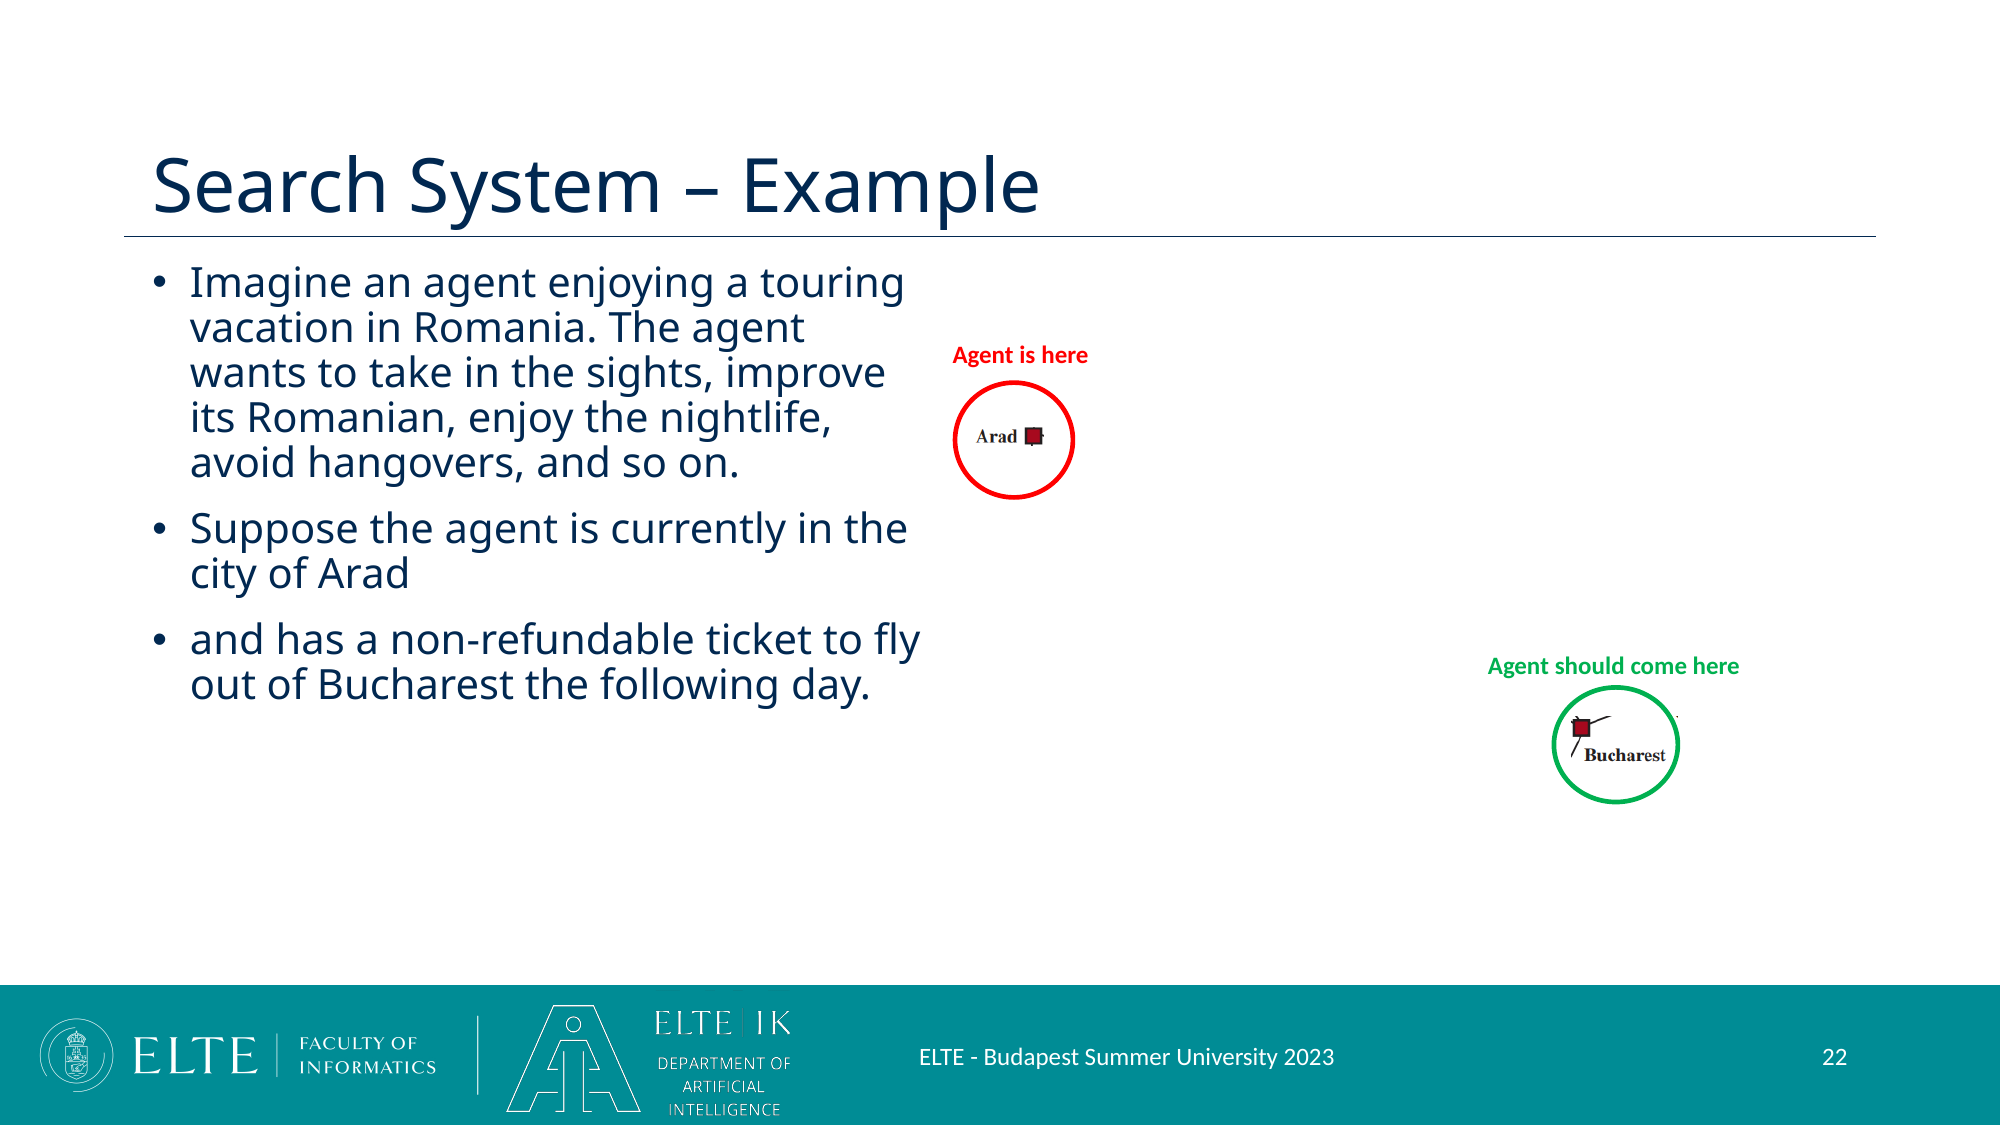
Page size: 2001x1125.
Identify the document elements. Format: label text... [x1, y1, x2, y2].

text_box [1552, 687, 1671, 804]
footer ELTE - Budapest Summer University 2023 [790, 1025, 1465, 1085]
text_box Agent is here [937, 330, 1107, 376]
text_box [954, 381, 1074, 499]
picture [0, 985, 2000, 1125]
title Search System – Example [137, 59, 1863, 237]
slide_number 22 [1563, 1026, 1863, 1085]
list Imagine an agent enjoying a touring vacation in Romania. The agent wants to take in the sights, improve its Romanian, enjoy the nightlife, avoid hangovers, and so on. Suppose the agent is currently in the city of Arad and has a non-refundable ticket to fly out of Bucharest the following day. [137, 254, 942, 968]
text_box Agent should come here [1473, 641, 1759, 687]
picture [968, 426, 1044, 446]
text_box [504, 990, 790, 1120]
picture [1571, 716, 1678, 774]
